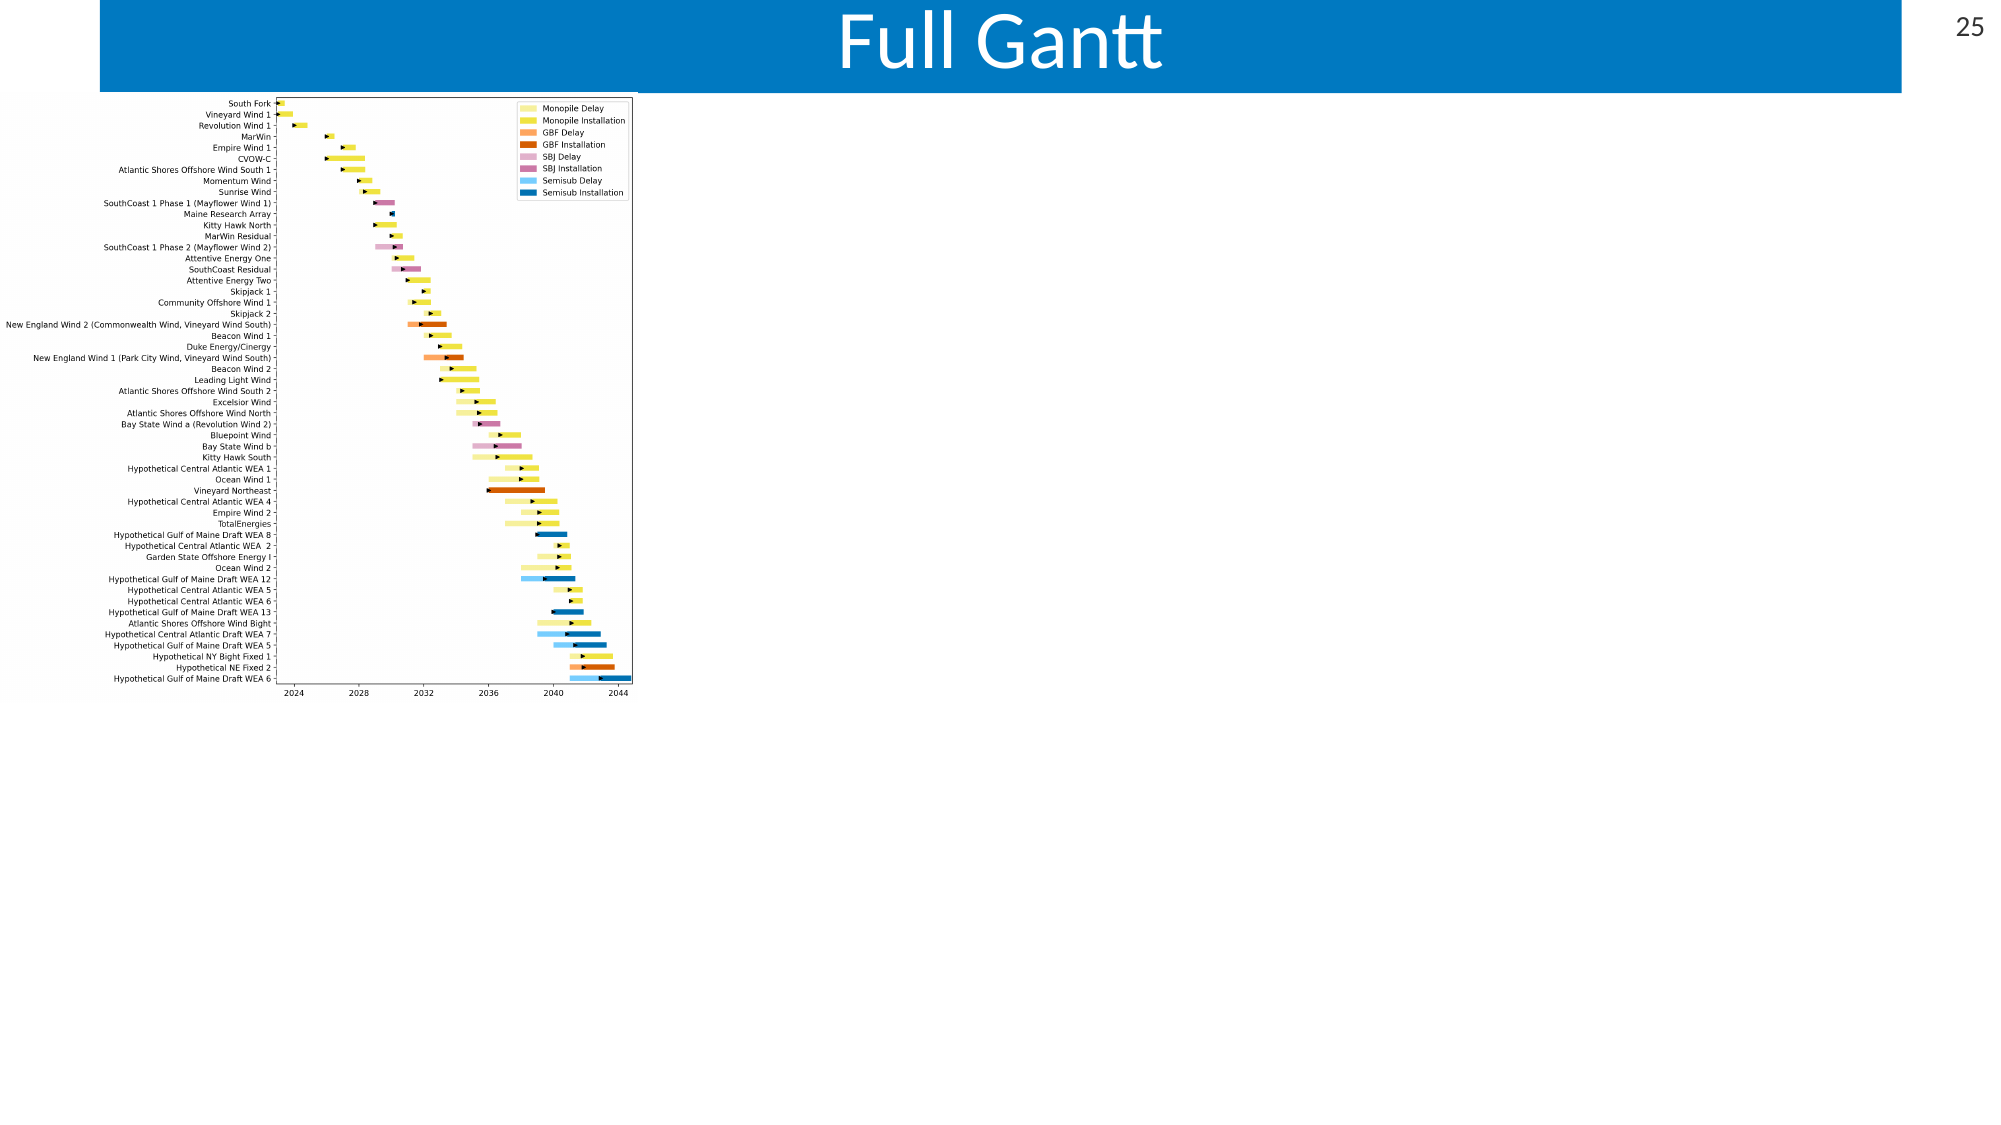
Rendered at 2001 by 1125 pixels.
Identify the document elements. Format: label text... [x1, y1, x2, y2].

picture [0, 92, 638, 704]
title Full Gantt [99, 0, 1902, 94]
